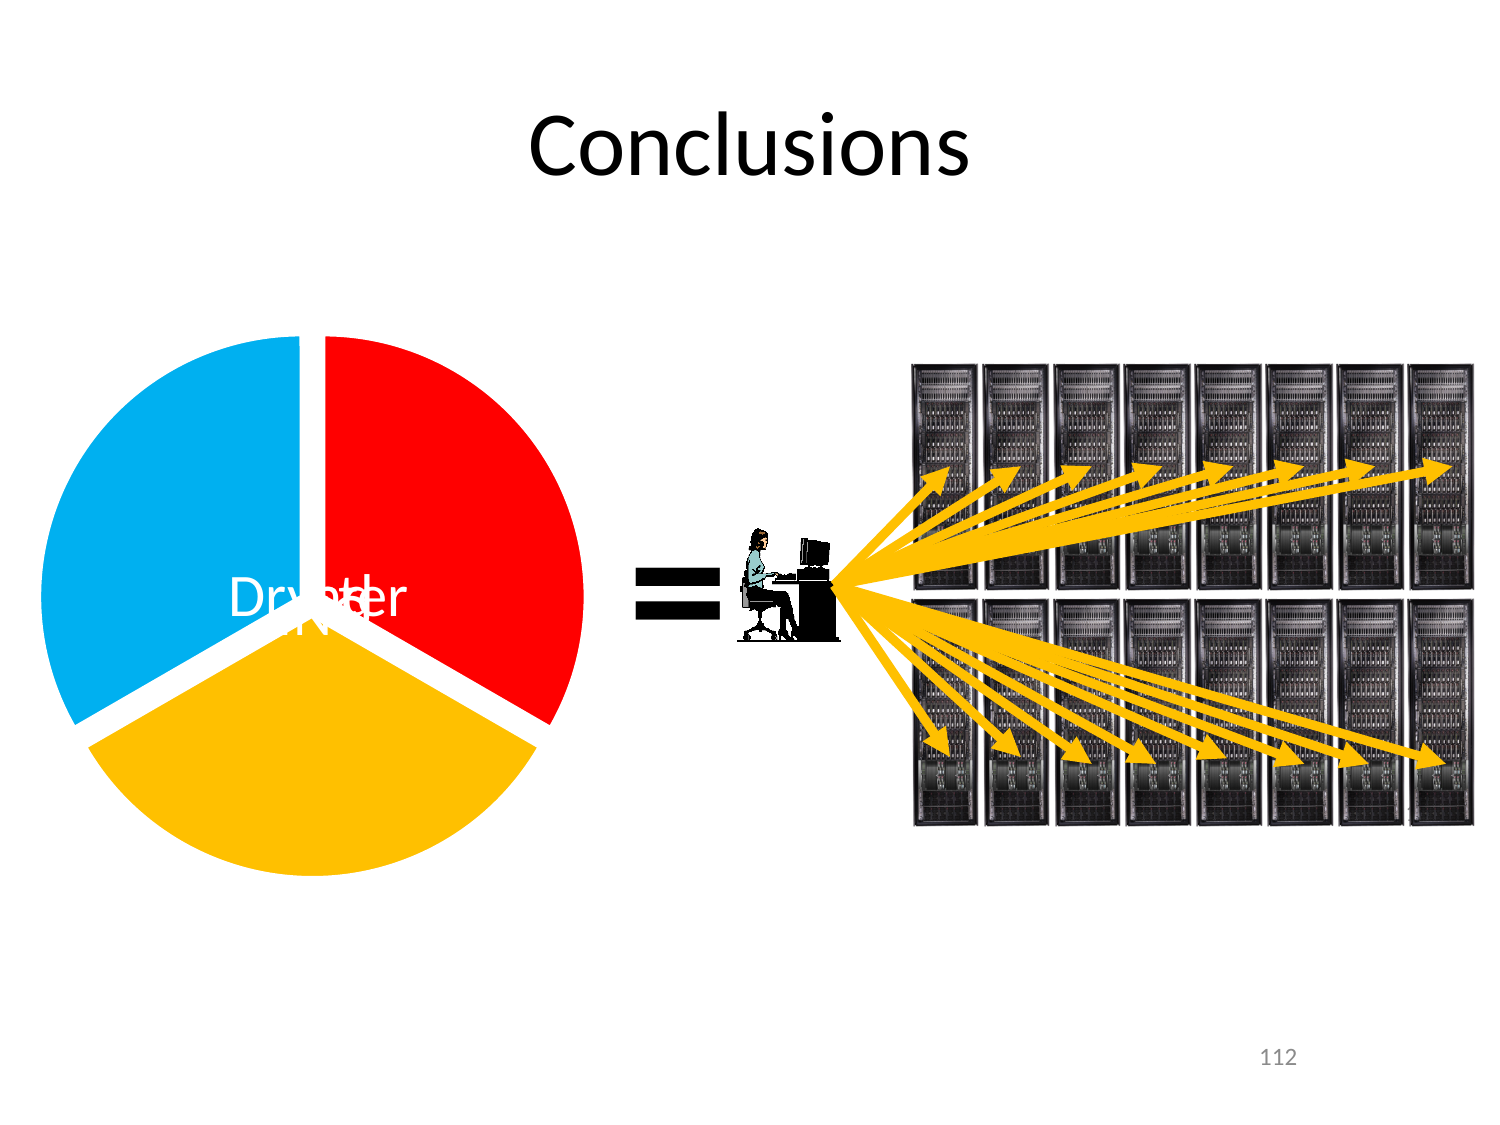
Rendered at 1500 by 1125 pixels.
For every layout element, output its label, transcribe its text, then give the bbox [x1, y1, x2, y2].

title Conclusions [75, 45, 1425, 233]
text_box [737, 362, 1476, 828]
text_box = [629, 449, 732, 705]
slide_number 112 [962, 1025, 1313, 1085]
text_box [0, 287, 626, 926]
